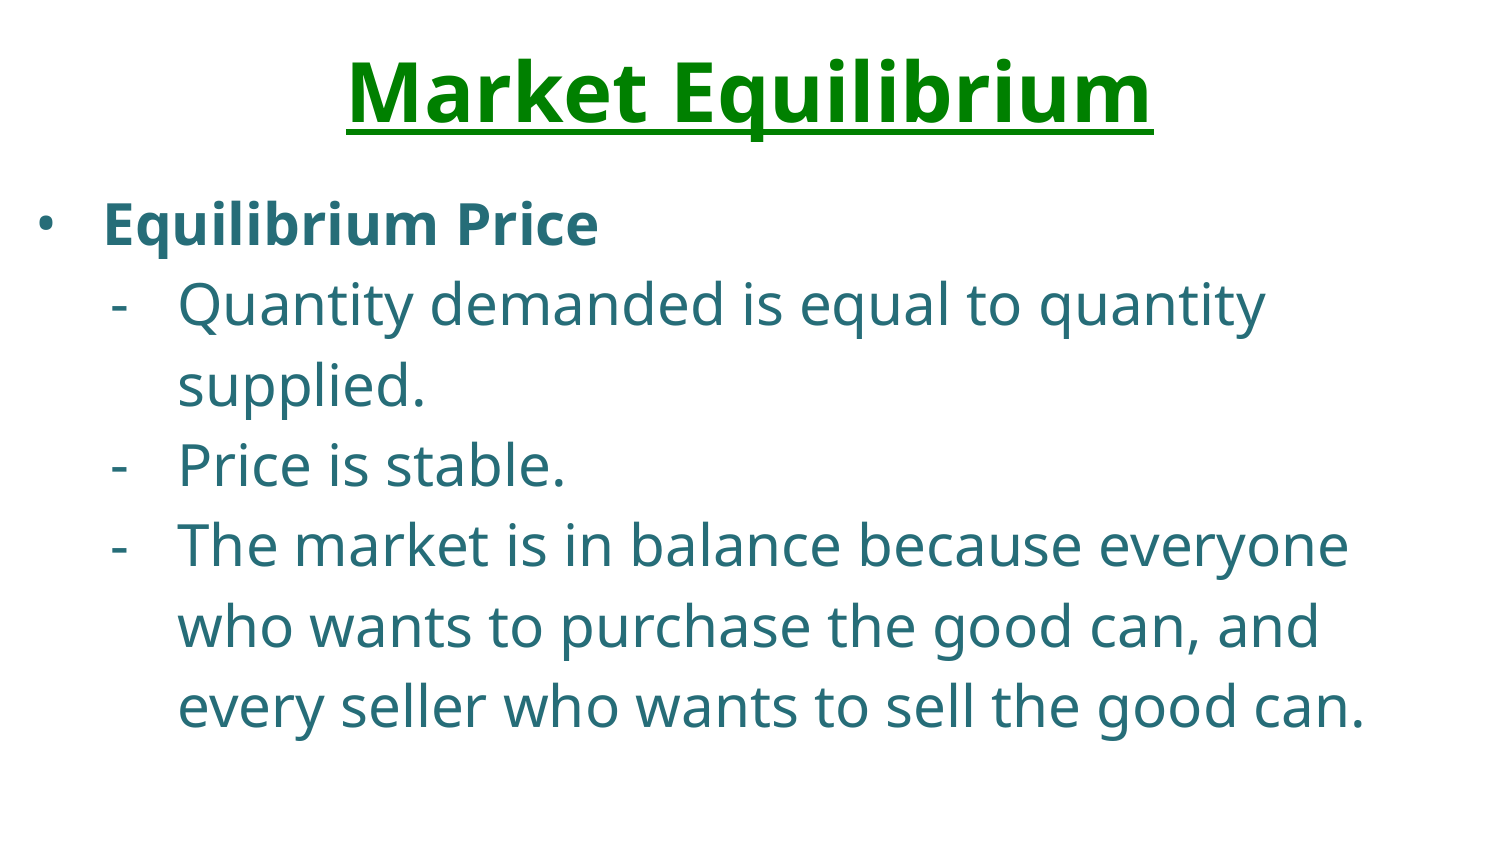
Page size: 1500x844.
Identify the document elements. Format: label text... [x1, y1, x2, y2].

text_box Equilibrium Price Quantity demanded is equal to quantity supplied. Price is stable. The market is in balance because everyone who wants to purchase the good can, and every seller who wants to sell the good can. [12, 168, 1488, 725]
title Market Equilibrium [24, 18, 1475, 160]
